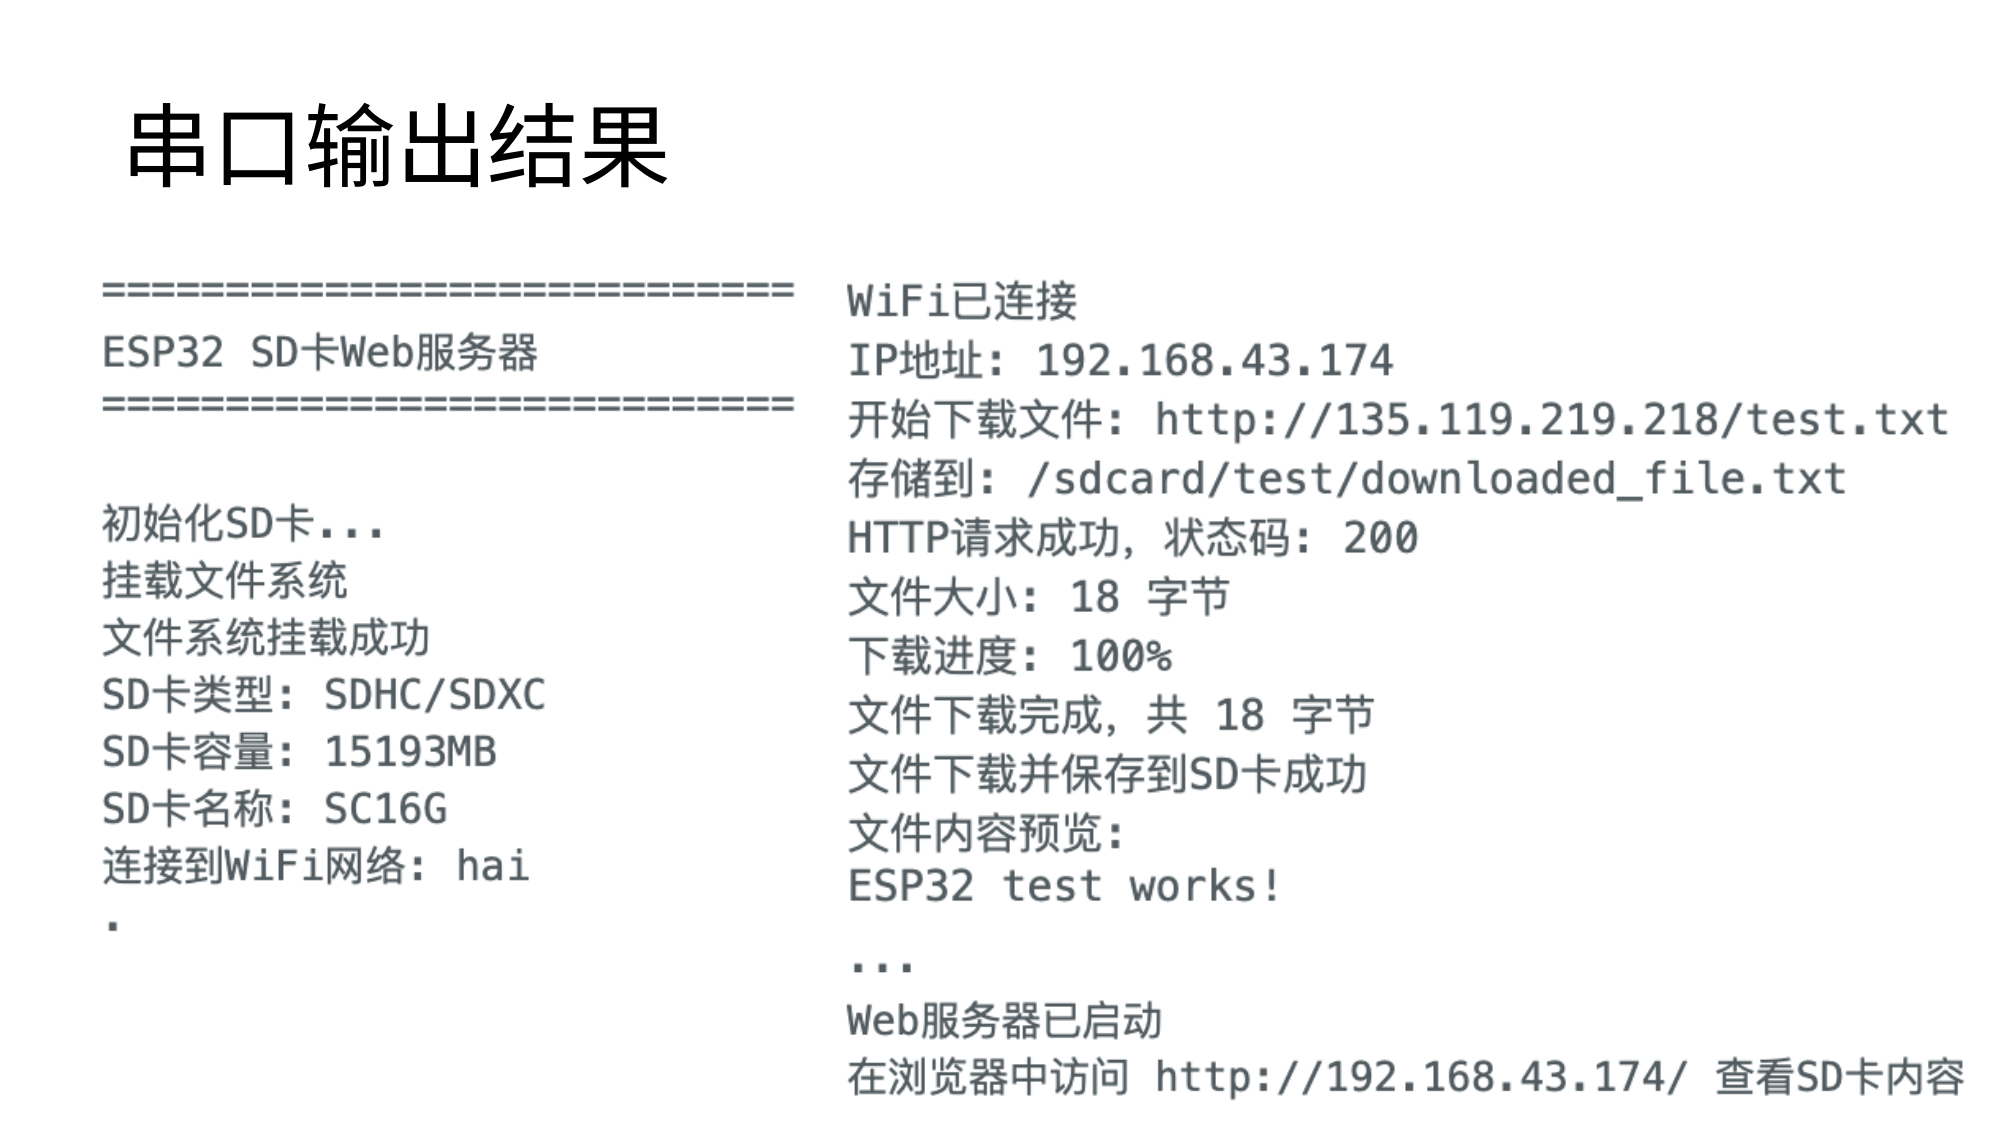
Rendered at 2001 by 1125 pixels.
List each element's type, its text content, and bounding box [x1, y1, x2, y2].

title 串口输出结果 [106, 42, 1832, 260]
picture [88, 259, 2000, 1125]
